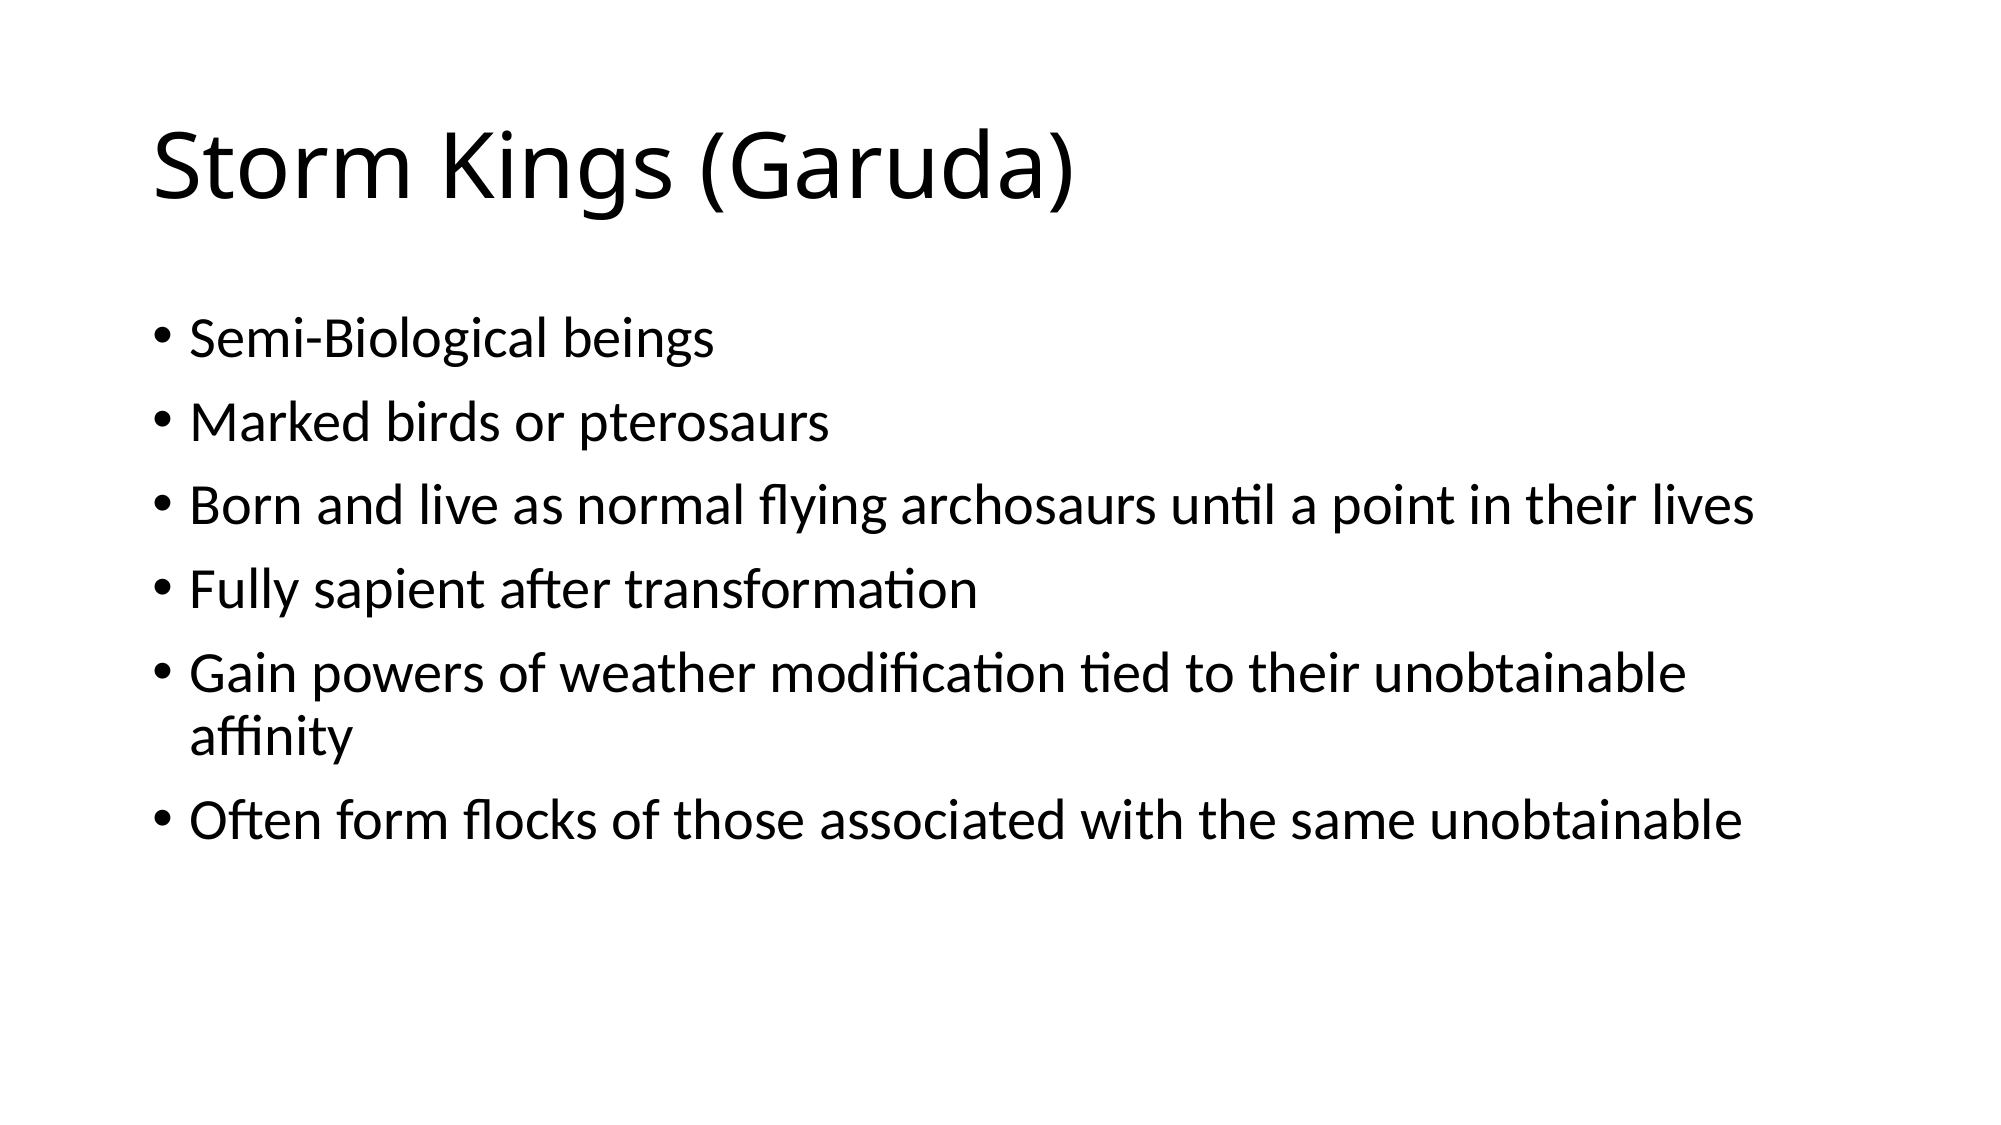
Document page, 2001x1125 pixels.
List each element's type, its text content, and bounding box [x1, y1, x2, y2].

title Storm Kings (Garuda) [137, 59, 1863, 278]
list Semi-Biological beings Marked birds or pterosaurs Born and live as normal flying archosaurs until a point in their lives Fully sapient after transformation Gain powers of weather modification tied to their unobtainable affinity Often form flocks of those associated with the same unobtainable [137, 299, 1863, 1014]
